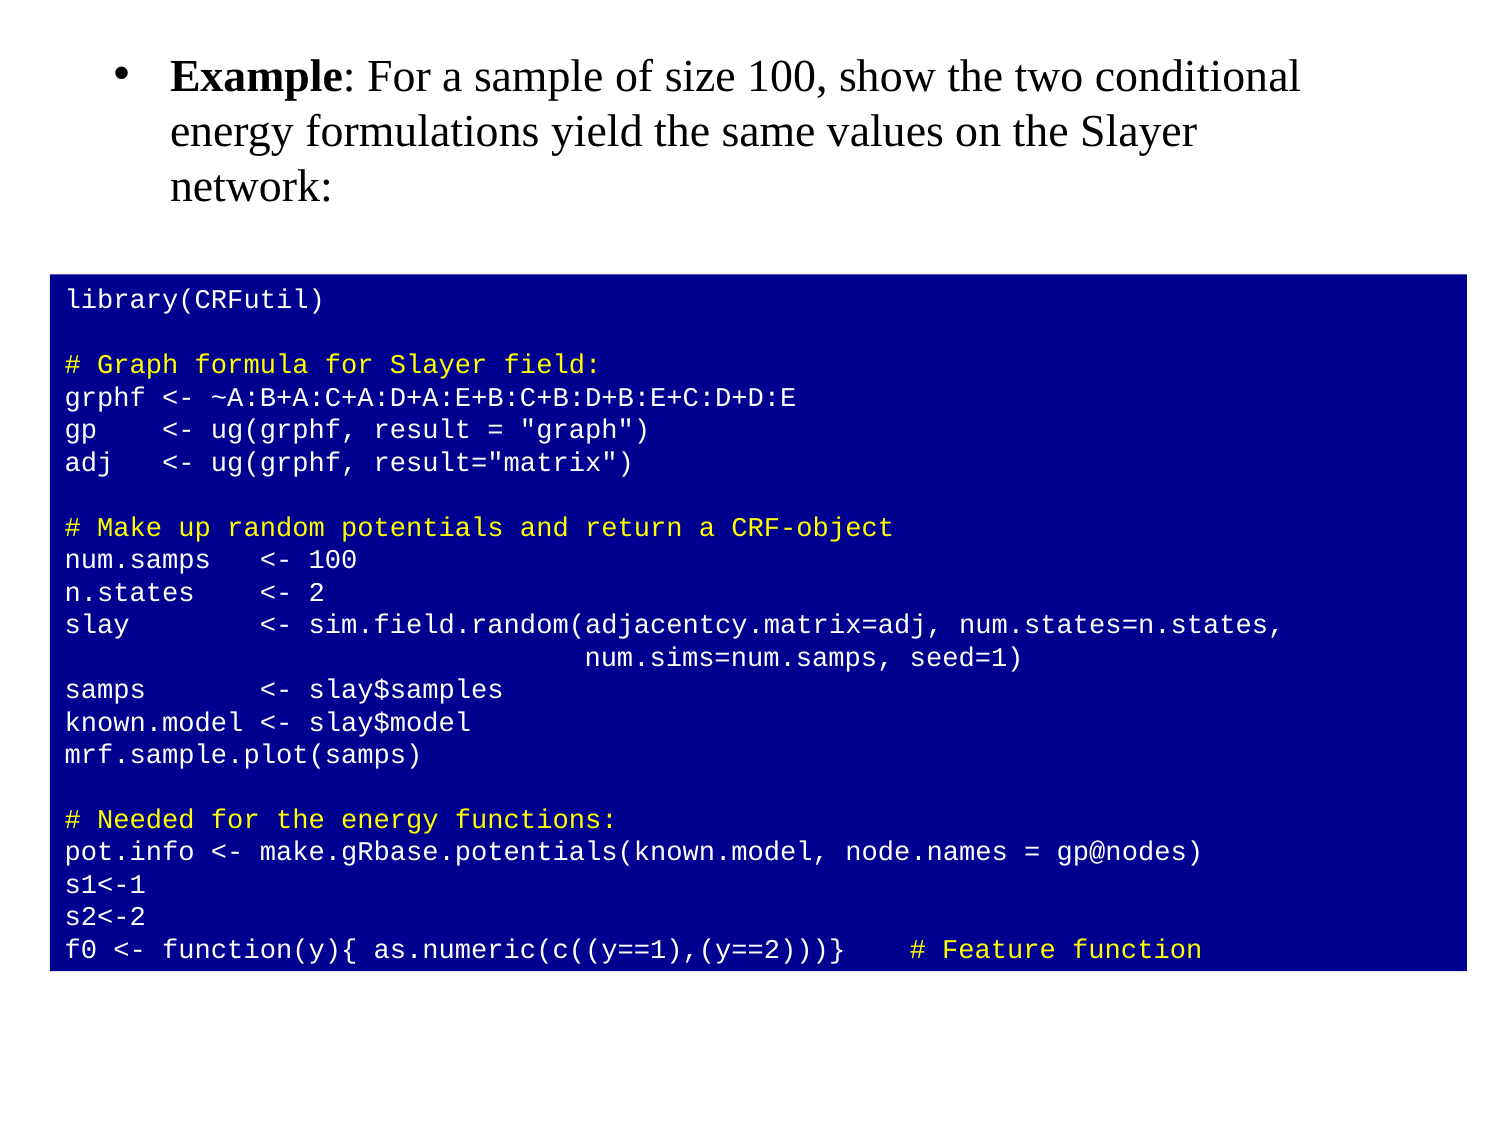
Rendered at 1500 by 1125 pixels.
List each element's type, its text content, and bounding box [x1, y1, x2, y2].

text_box Example: For a sample of size 100, show the two conditional energy formulations yield the same values on the Slayer network: [98, 38, 1379, 231]
text_box library(CRFutil) # Graph formula for Slayer field: grphf <- ~A:B+A:C+A:D+A:E+B:C+B:D+B:E+C:D+D:E gp <- ug(grphf, result = "graph") adj <- ug(grphf, result="matrix") # Make up random potentials and return a CRF-object num.samps <- 100 n.states <- 2 slay <- sim.field.random(adjacentcy.matrix=adj, num.states=n.states, num.sims=num.samps, seed=1) samps <- slay$samples known.model <- slay$model mrf.sample.plot(samps) # Needed for the energy functions: pot.info <- make.gRbase.potentials(known.model, node.names = gp@nodes) s1<-1 s2<-2 f0 <- function(y){ as.numeric(c((y==1),(y==2)))} # Feature function [49, 274, 1467, 972]
